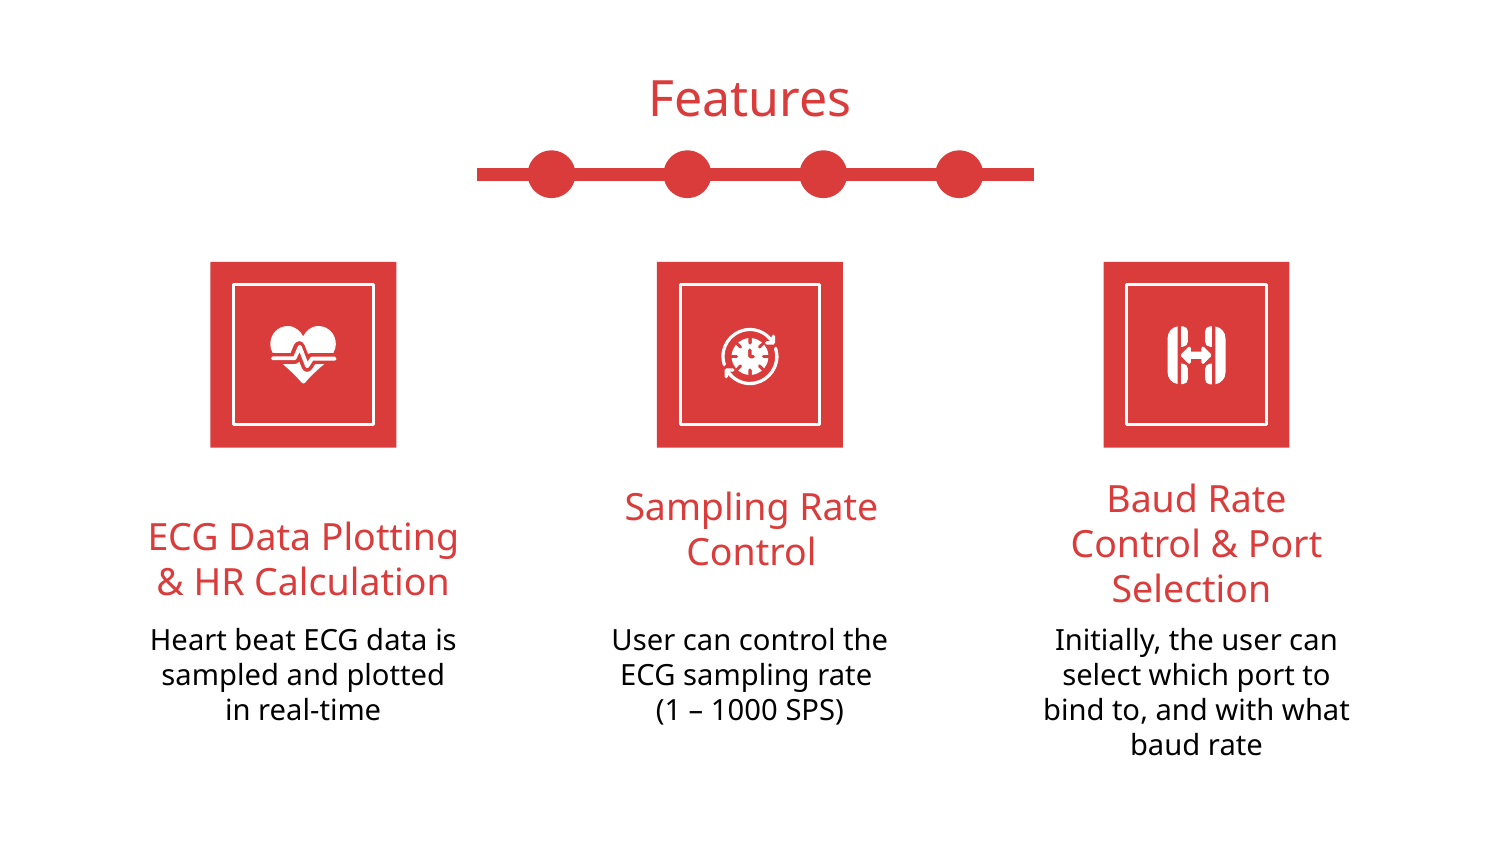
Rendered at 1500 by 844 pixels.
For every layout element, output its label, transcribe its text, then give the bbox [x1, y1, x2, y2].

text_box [784, 261, 844, 448]
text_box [721, 327, 726, 386]
title Features [784, 51, 1325, 146]
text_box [270, 325, 337, 384]
title Sampling Rate Control [578, 485, 925, 589]
subtitle Initially, the user can select which port to bind to, and with what baud rate [1023, 606, 1370, 779]
subtitle User can control the ECG sampling rate (1 – 1000 SPS) [576, 606, 924, 737]
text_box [210, 261, 397, 448]
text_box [1103, 261, 1290, 448]
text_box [731, 0, 780, 453]
subtitle Heart beat ECG data is sampled and plotted in real-time [130, 606, 477, 737]
title Baud Rate Control & Port Selection [1023, 522, 1370, 606]
title Features [175, 51, 726, 146]
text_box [1167, 326, 1226, 385]
title ECG Data Plotting & HR Calculation [130, 515, 477, 606]
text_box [656, 261, 726, 448]
